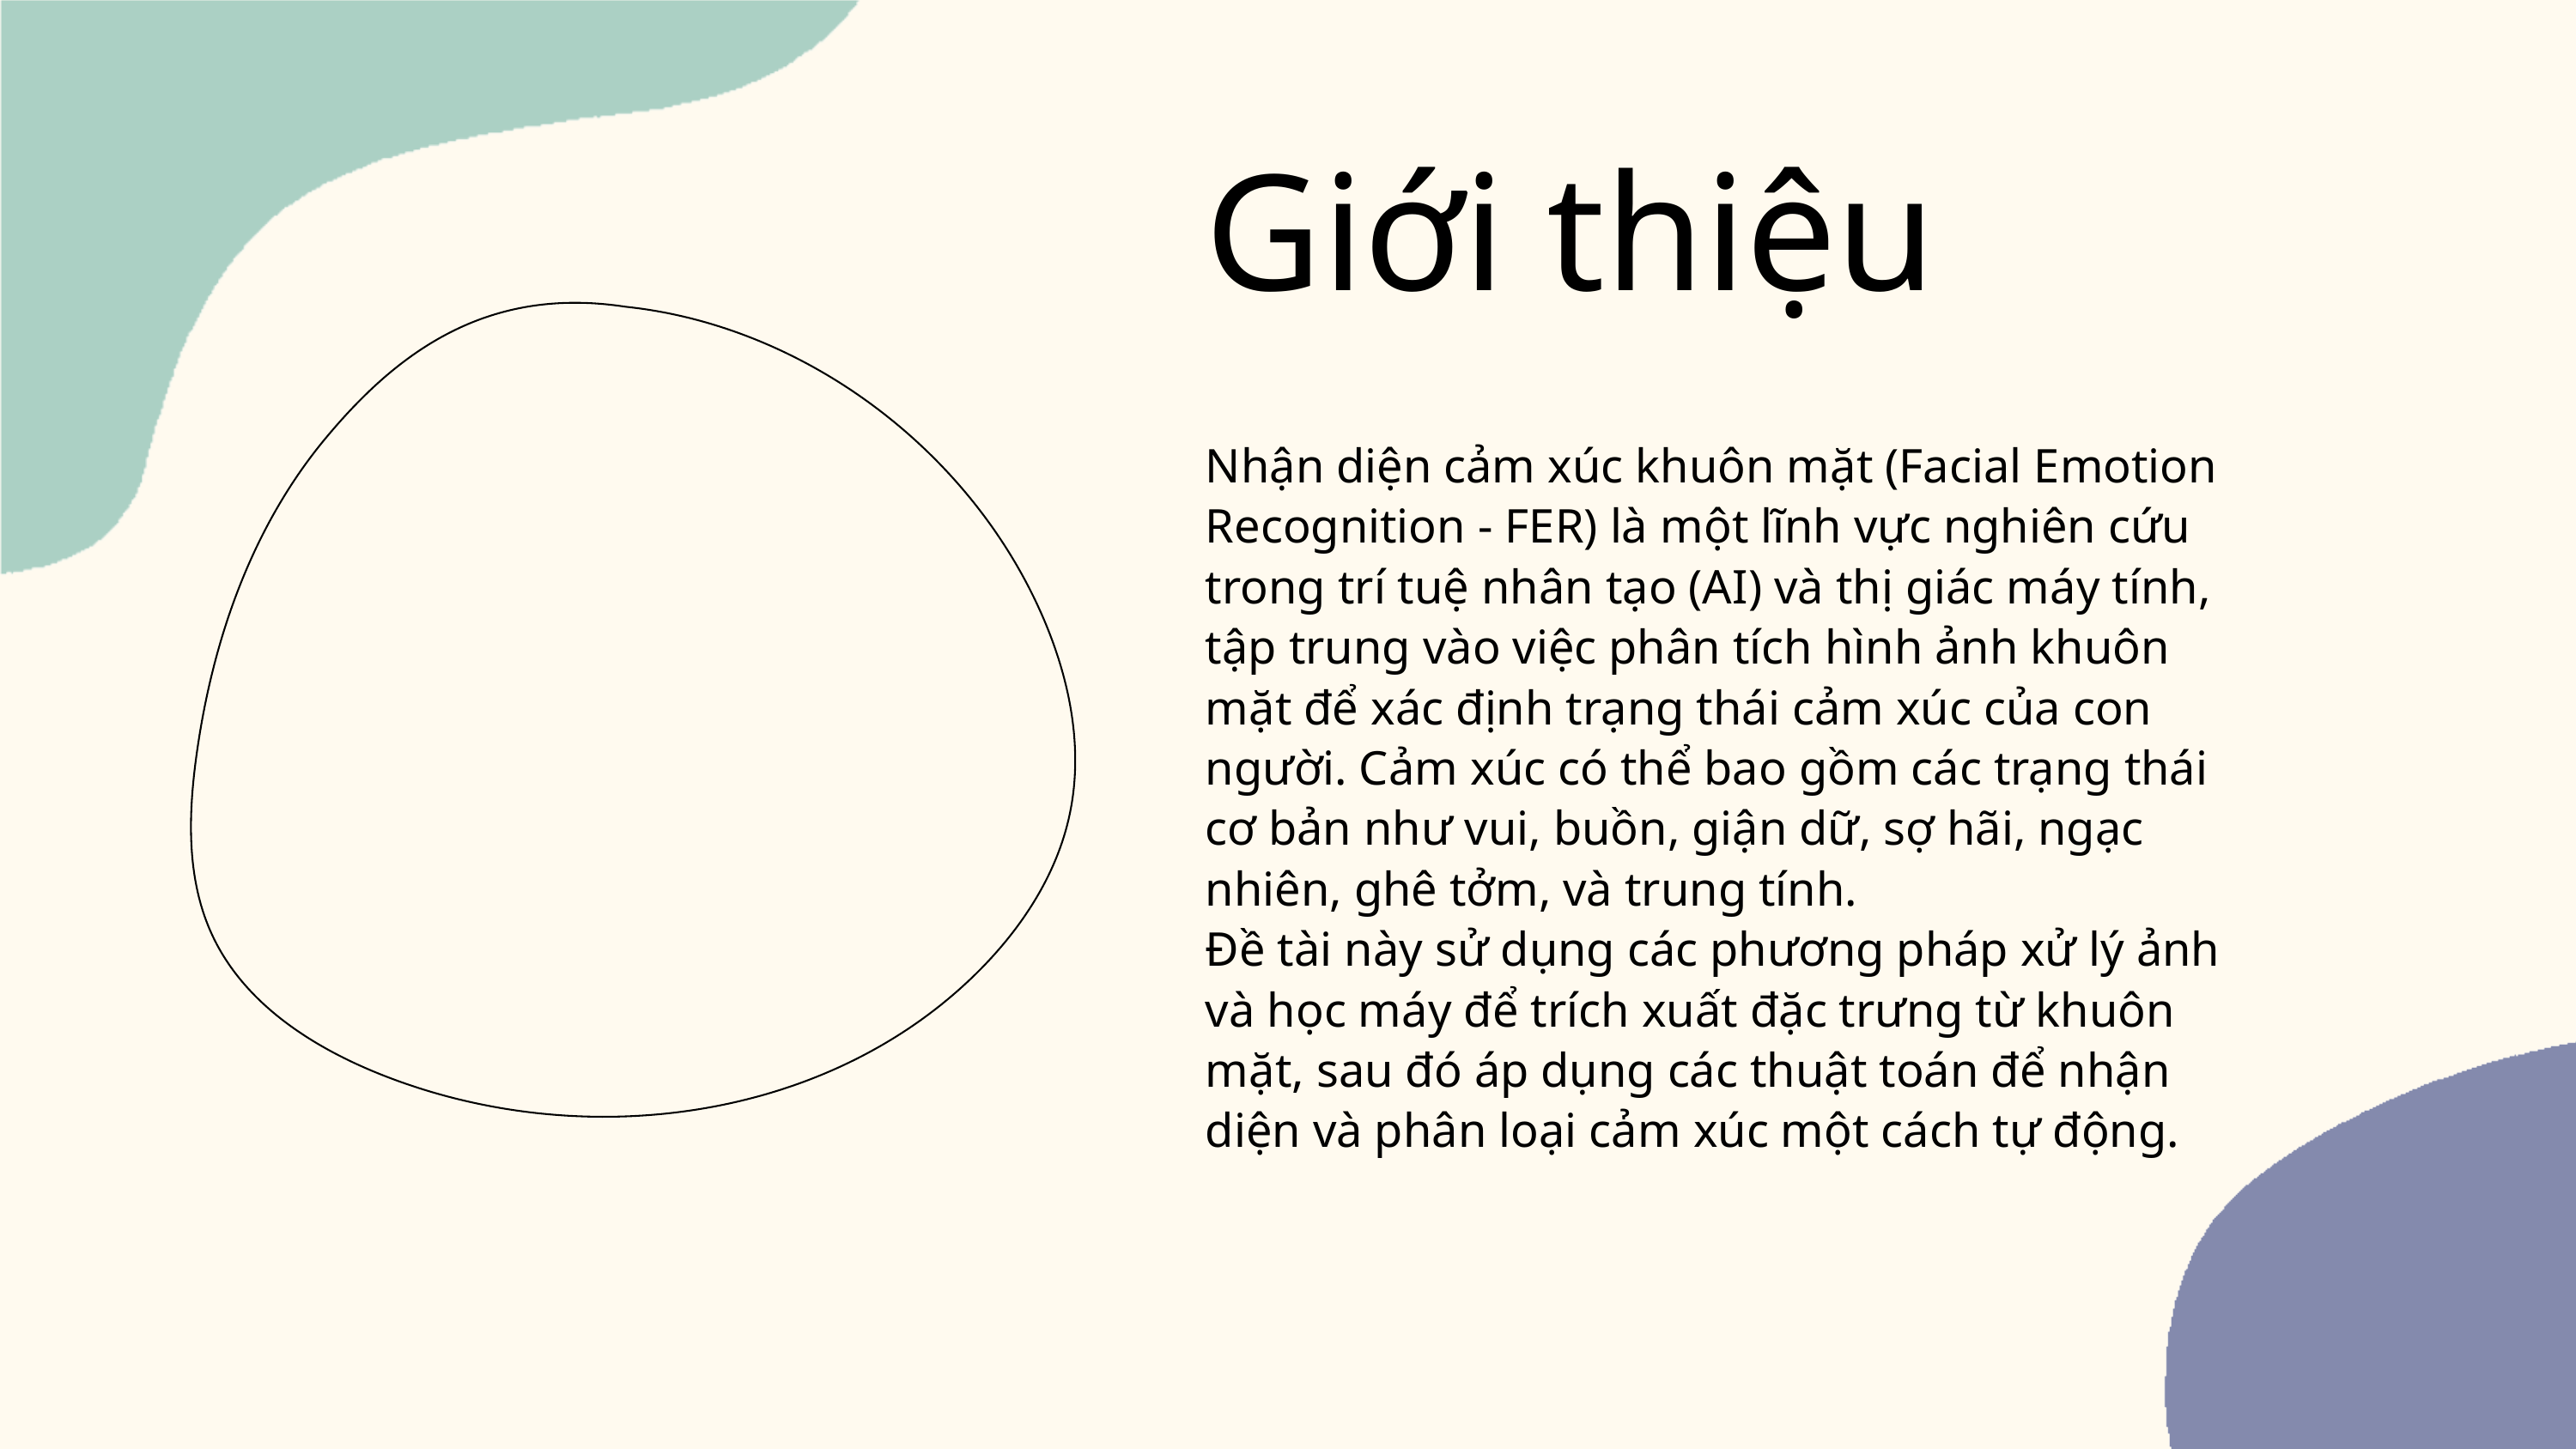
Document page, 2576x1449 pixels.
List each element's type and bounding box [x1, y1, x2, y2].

picture [2106, 1013, 2576, 1449]
text_box [188, 327, 1089, 1194]
text_box [1205, 129, 2317, 1288]
picture [2, 0, 904, 757]
